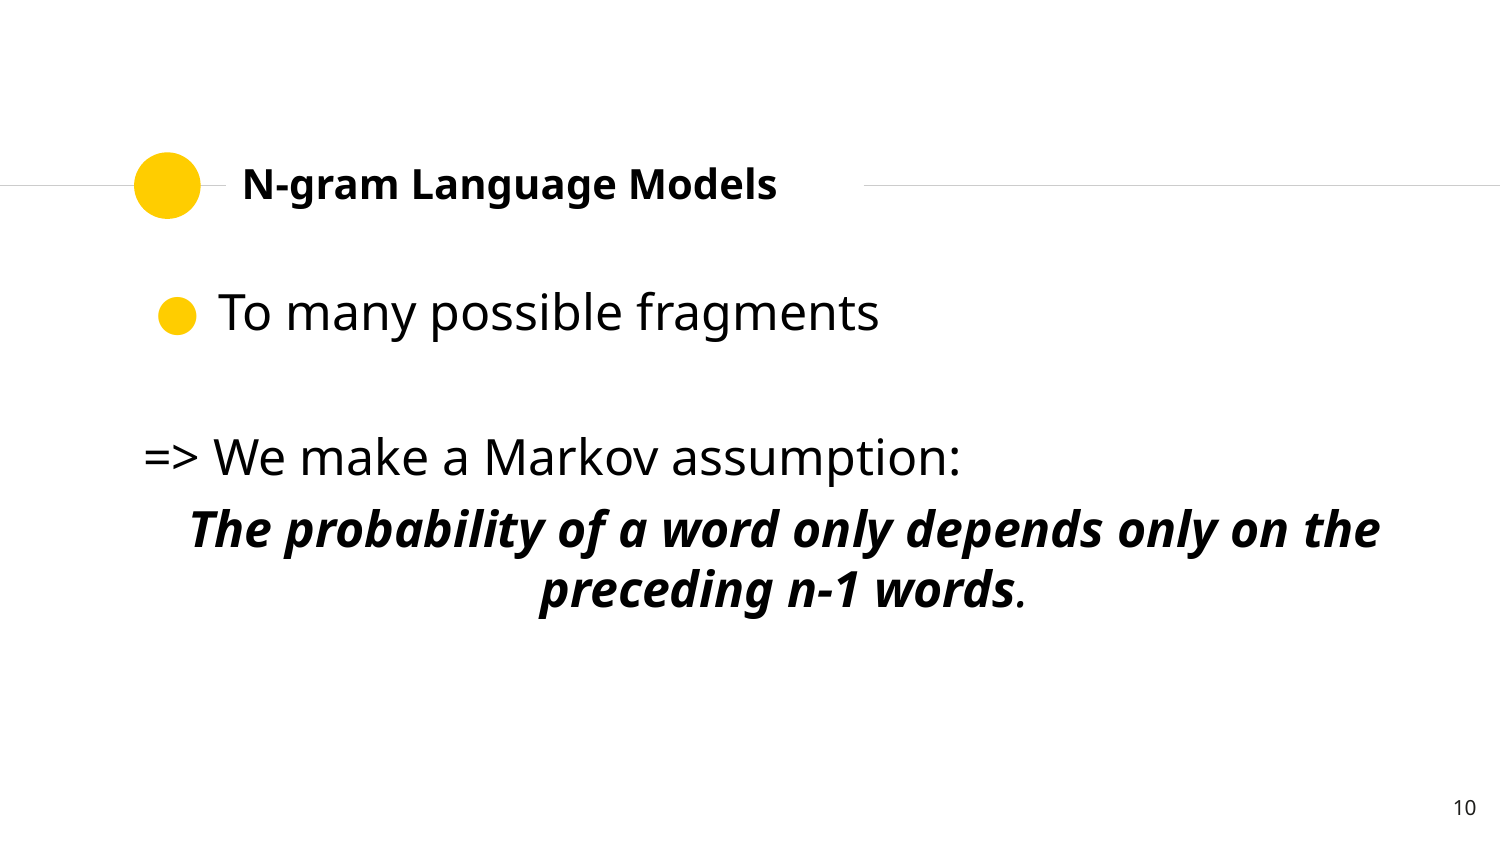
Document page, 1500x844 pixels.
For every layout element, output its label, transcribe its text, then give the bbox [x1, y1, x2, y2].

title N-gram Language Models [226, 146, 863, 219]
slide_number ‹#› [1401, 779, 1492, 844]
list To many possible fragments => We make a Markov assumption: The probability of a word only depends only on the preceding n-1 words. [128, 265, 1443, 776]
